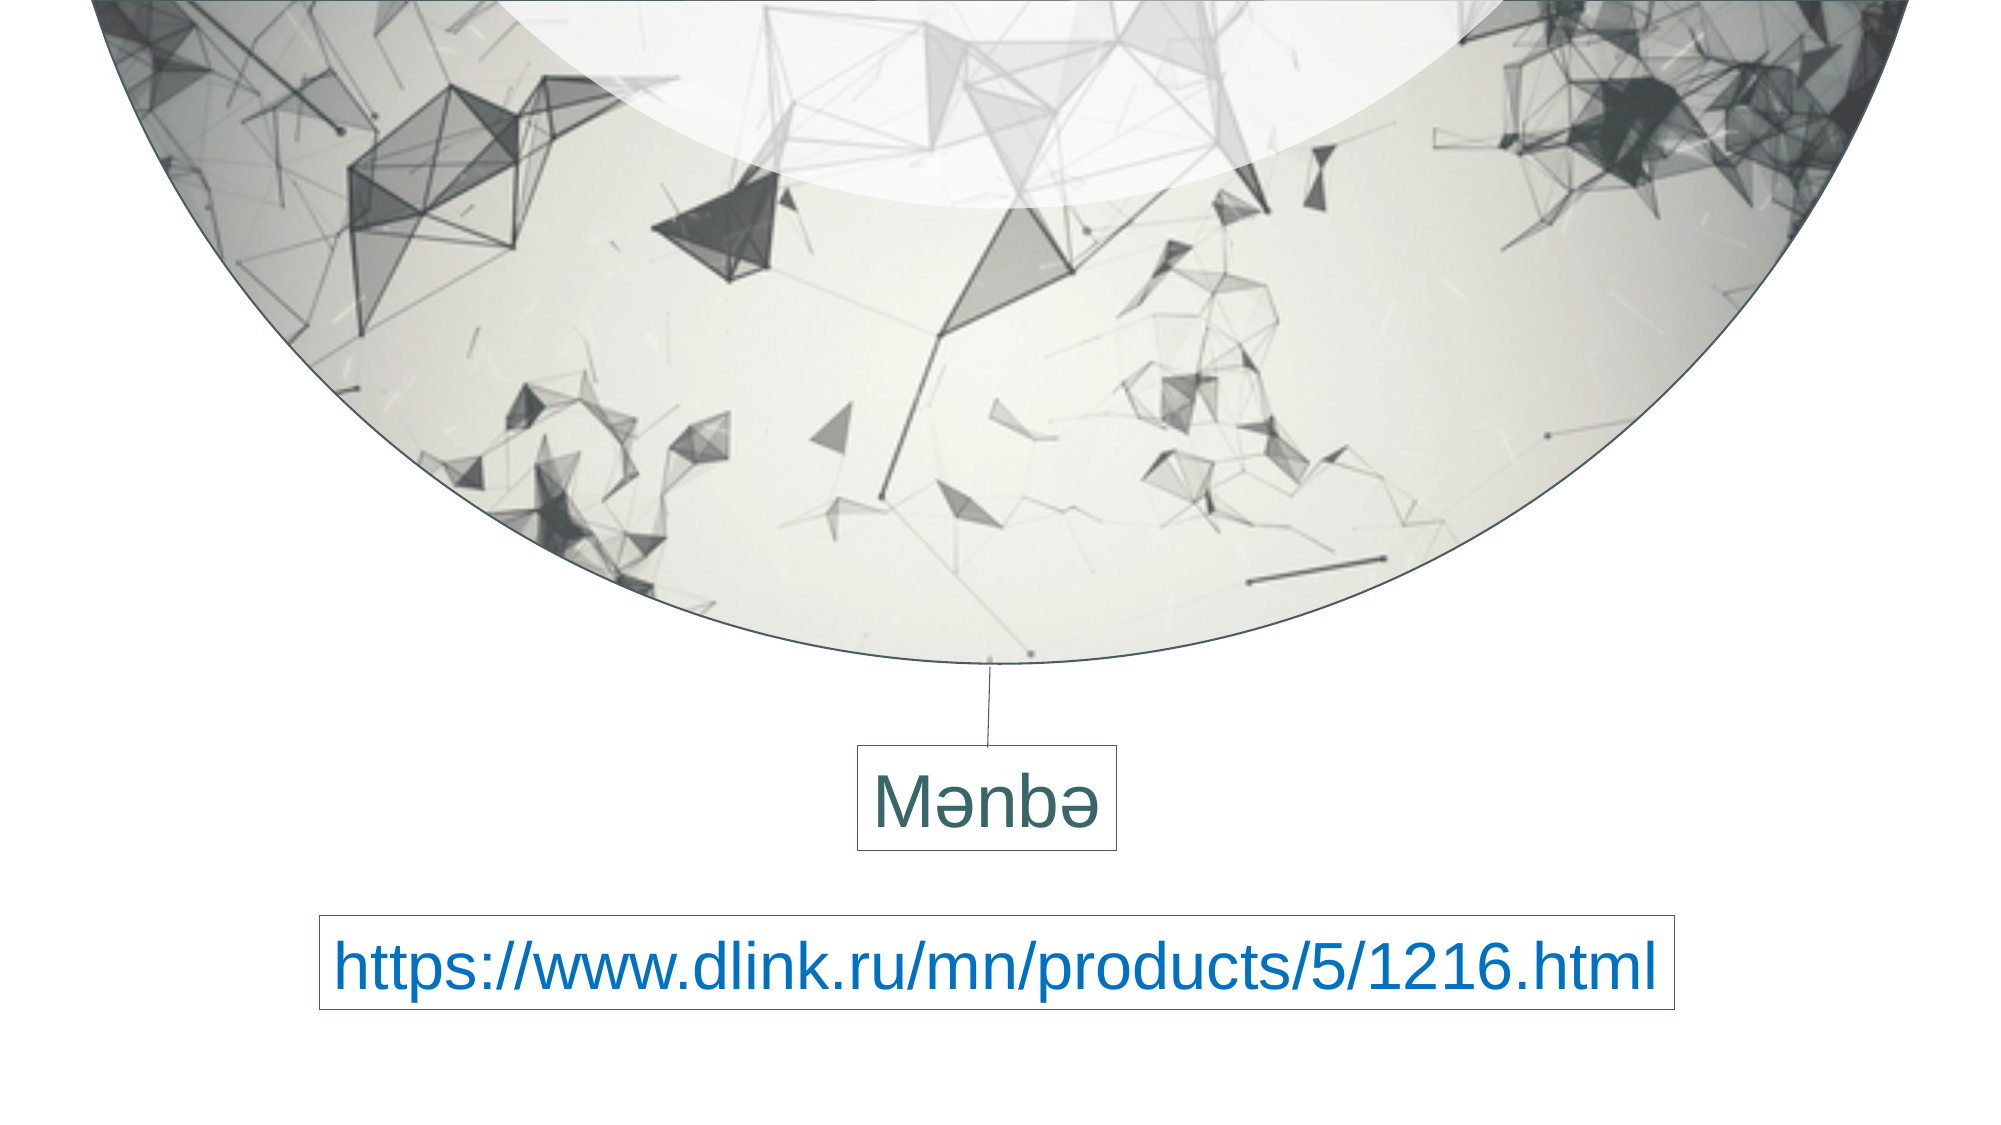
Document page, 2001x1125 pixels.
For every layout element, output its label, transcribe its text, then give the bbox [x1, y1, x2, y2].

text_box Mənbə [857, 745, 1117, 851]
picture [92, 0, 1908, 664]
text_box https://www.dlink.ru/mn/products/5/1216.html [319, 915, 1675, 1010]
